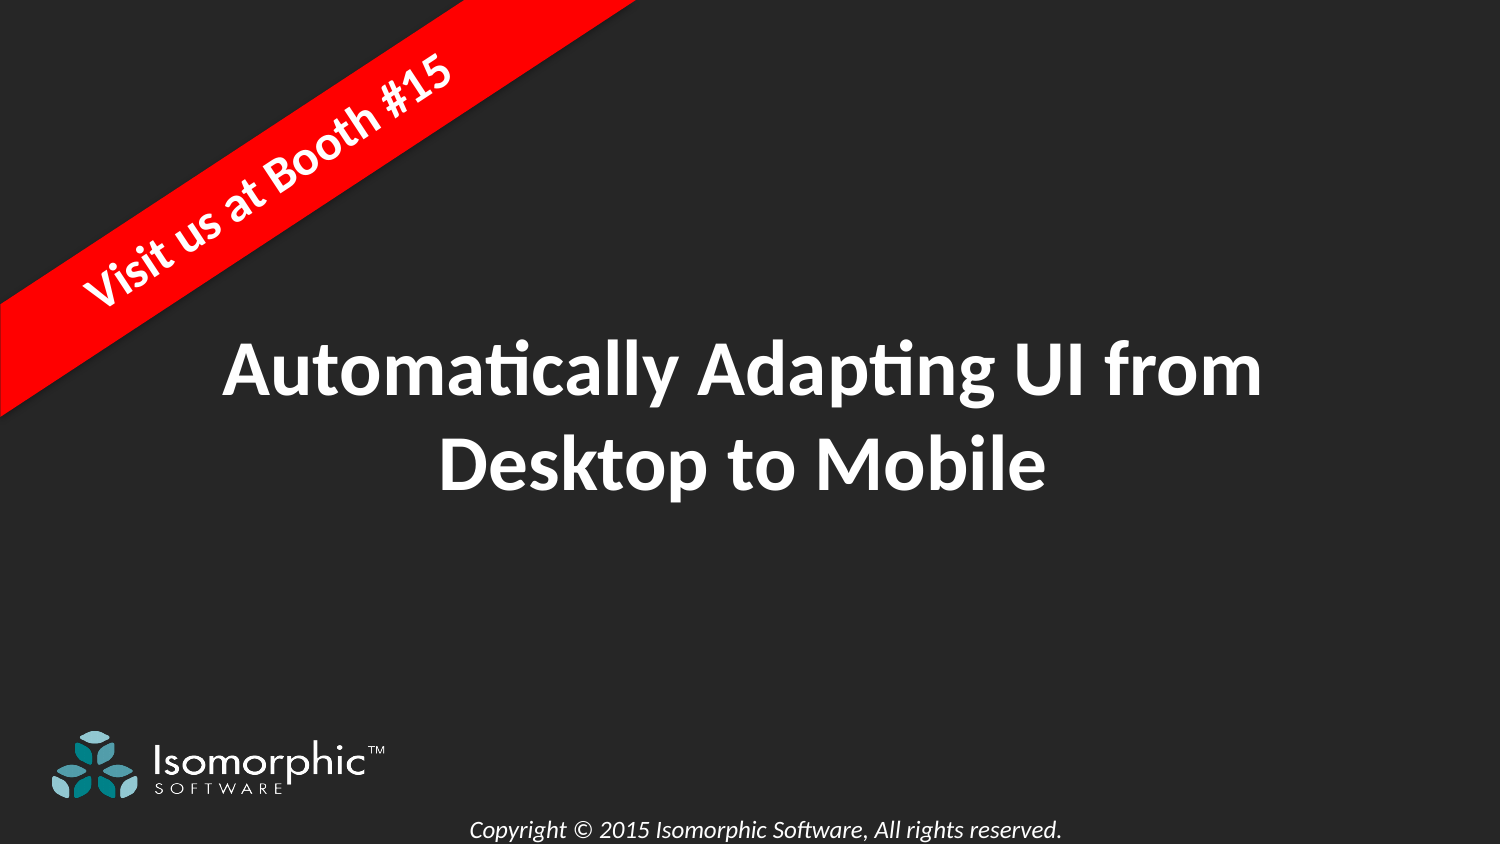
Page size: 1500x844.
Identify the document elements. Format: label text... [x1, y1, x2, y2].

text_box [0, 0, 637, 418]
subtitle Automatically Adapting UI from Desktop to Mobile [100, 308, 1387, 574]
text_box Copyright © 2015 Isomorphic Software, All rights reserved. [413, 806, 1256, 844]
picture [35, 690, 409, 844]
text_box Visit us at Booth #15 [56, 0, 518, 336]
